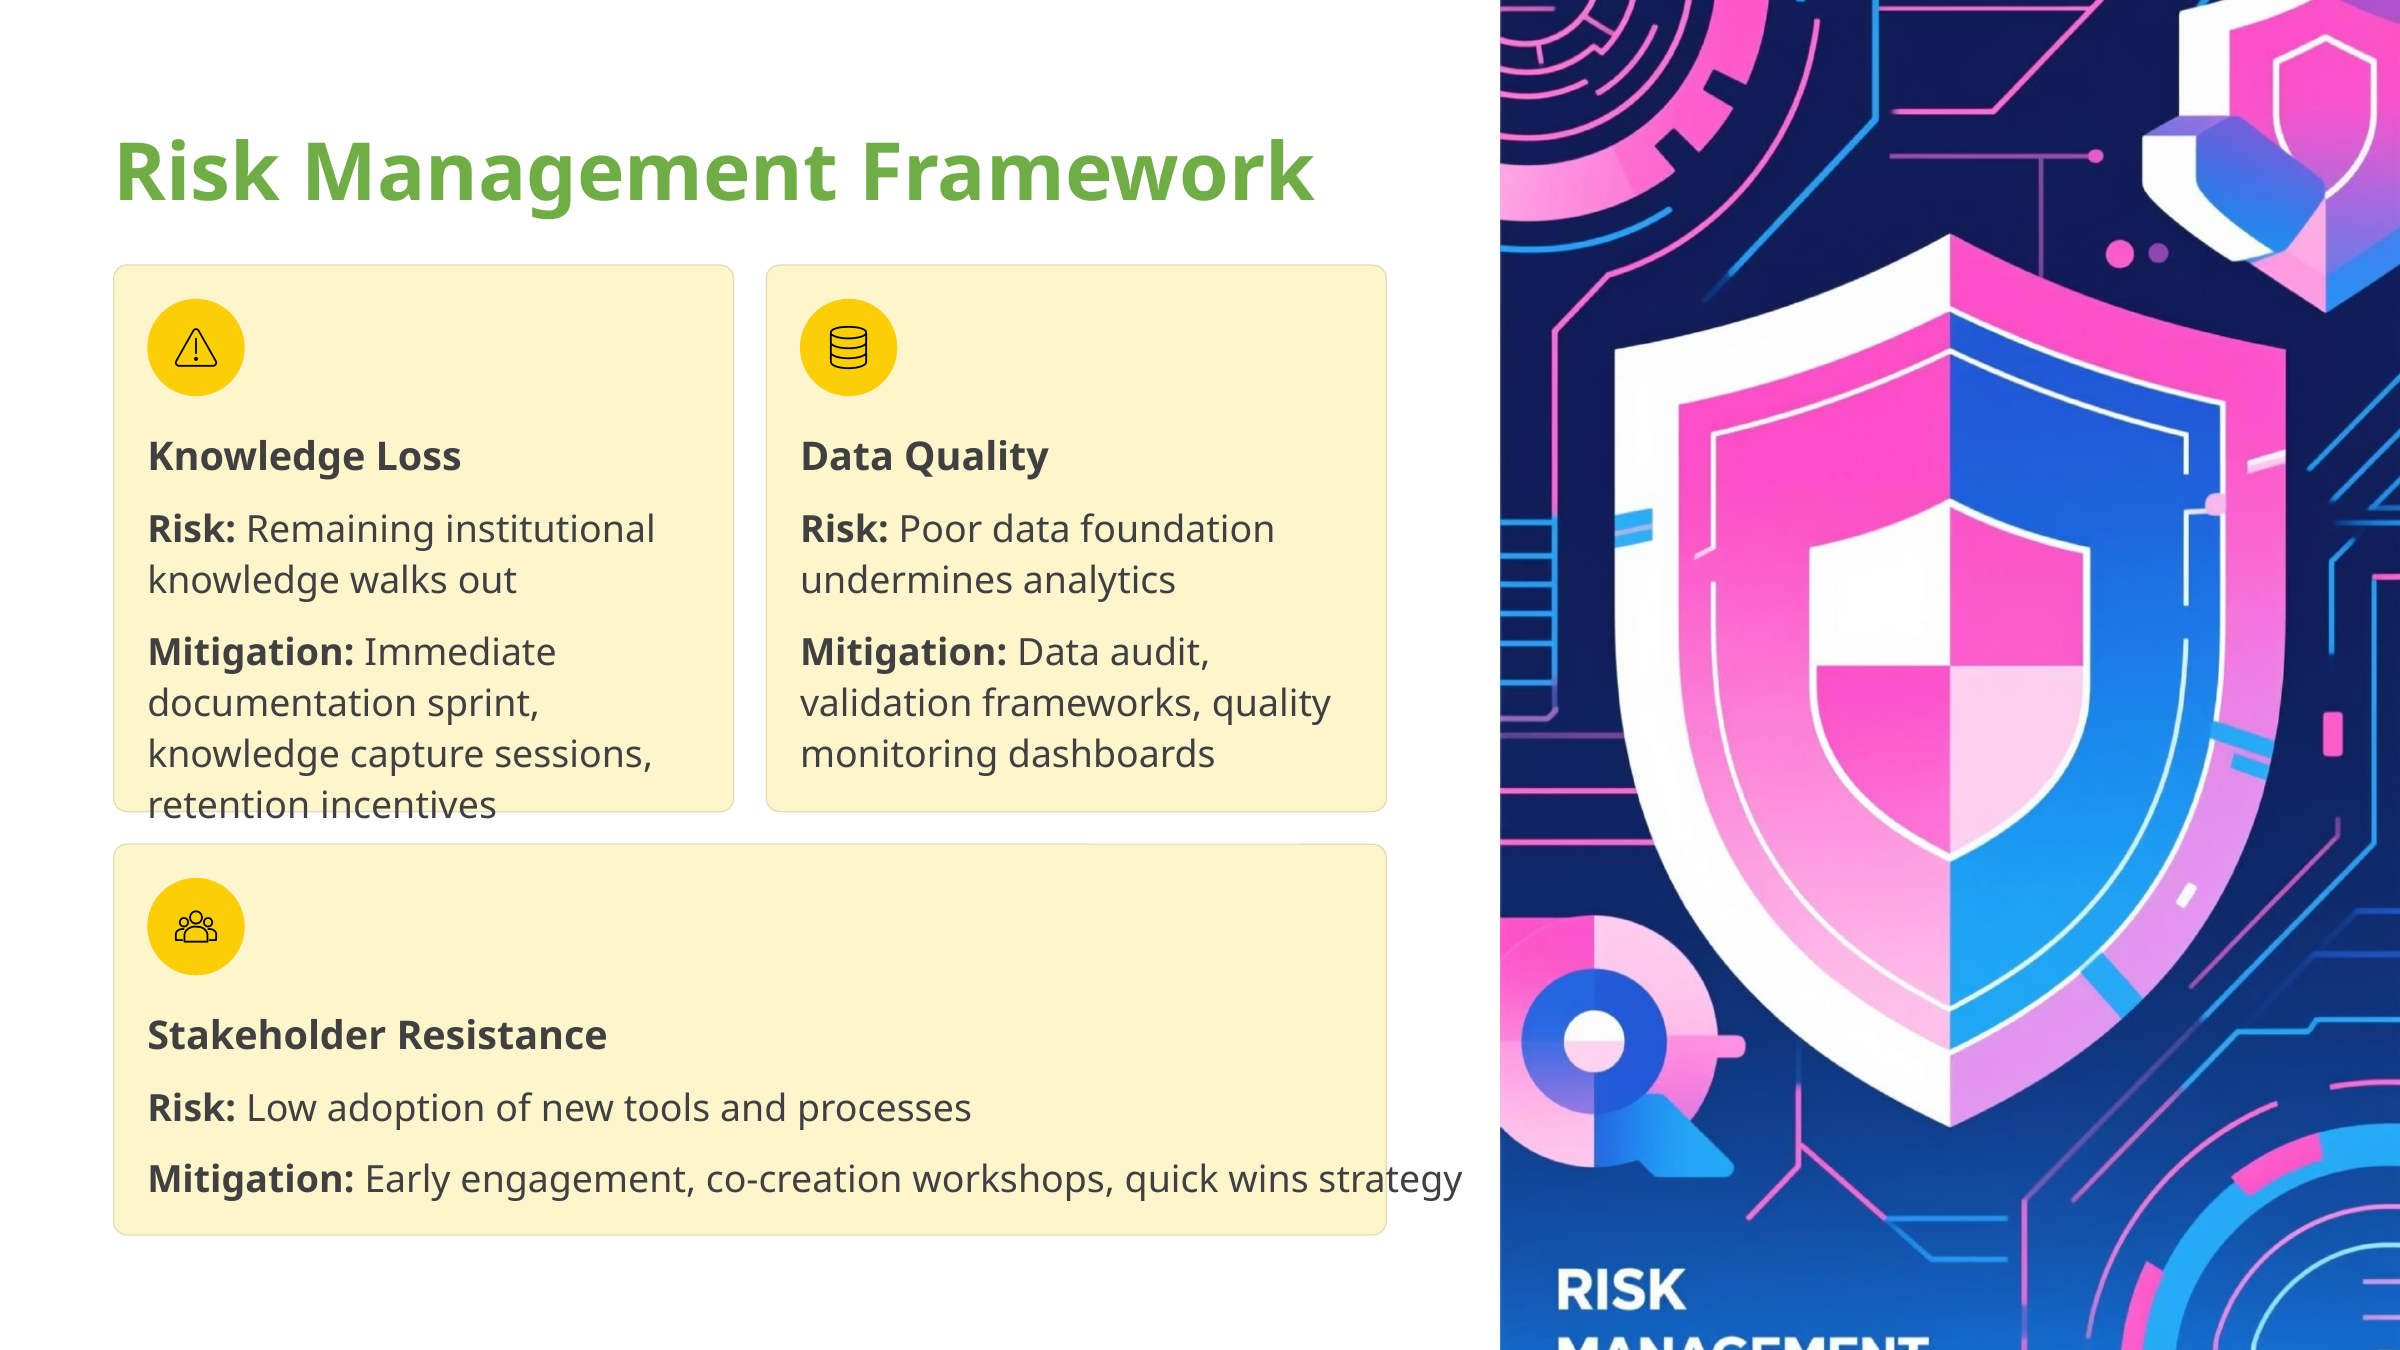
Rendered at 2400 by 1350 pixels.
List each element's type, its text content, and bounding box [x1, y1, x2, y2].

text_box [147, 298, 245, 397]
text_box [113, 264, 734, 812]
picture [1499, 0, 2400, 1350]
text_box Mitigation: Data audit, validation frameworks, quality monitoring dashboards [799, 622, 1353, 778]
text_box Data Quality [799, 428, 1206, 480]
text_box Risk: Low adoption of new tools and processes [147, 1077, 1353, 1130]
picture [826, 325, 871, 370]
picture [174, 325, 218, 370]
text_box Risk: Remaining institutional knowledge walks out [147, 498, 700, 603]
text_box Risk: Poor data foundation undermines analytics [799, 498, 1387, 603]
text_box Knowledge Loss [147, 428, 554, 480]
text_box Mitigation: Immediate documentation sprint, knowledge capture sessions, retention incentives [147, 622, 733, 778]
text_box Stakeholder Resistance [147, 1007, 554, 1059]
text_box [147, 877, 245, 976]
text_box [766, 264, 1387, 812]
text_box Mitigation: Early engagement, co-creation workshops, quick wins strategy [147, 1149, 1353, 1202]
text_box [113, 844, 1387, 1235]
text_box Risk Management Framework [113, 114, 1081, 217]
picture [174, 904, 218, 949]
text_box [799, 298, 898, 397]
